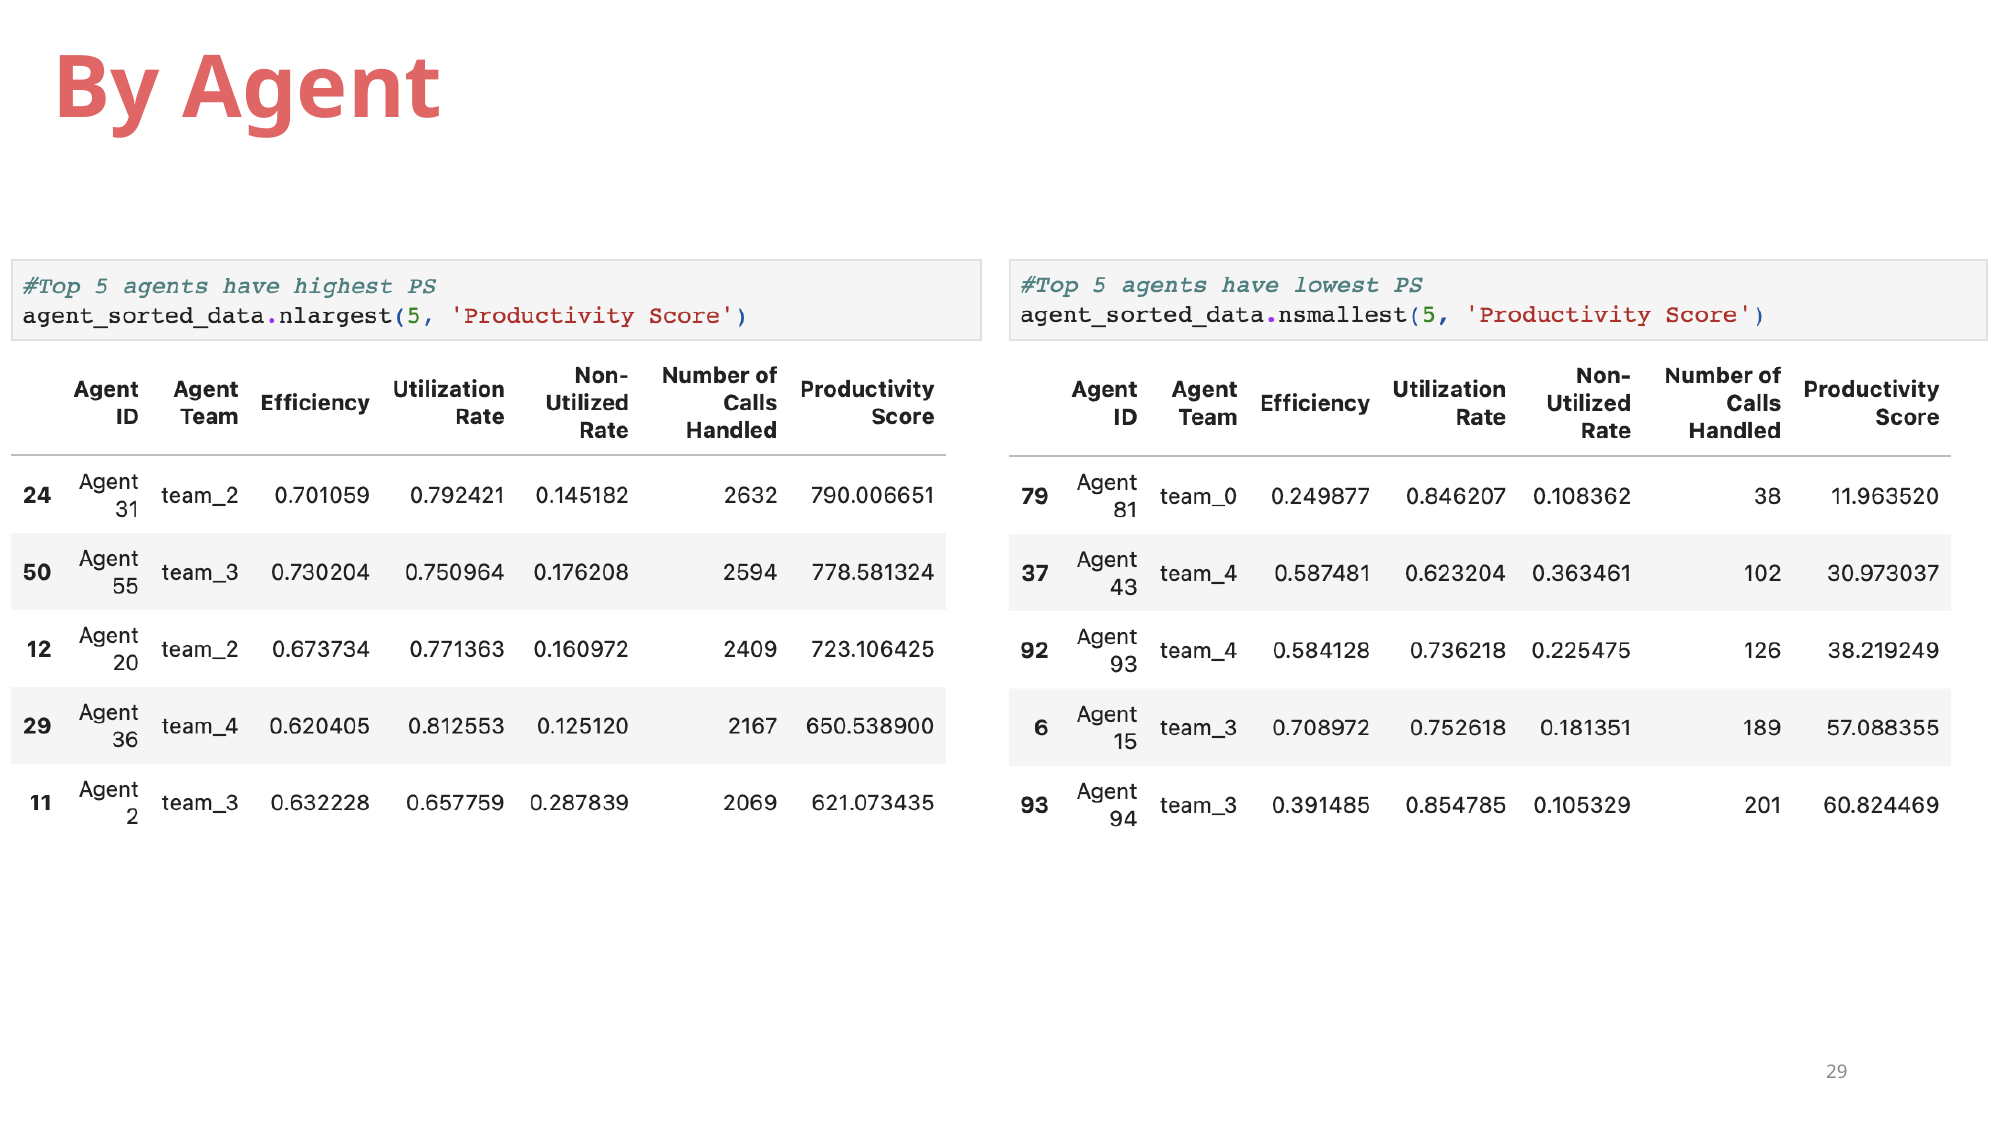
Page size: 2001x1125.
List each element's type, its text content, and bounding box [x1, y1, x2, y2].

slide_number 29 [1412, 1042, 1863, 1103]
picture [0, 242, 2000, 849]
title By Agent [37, 22, 1763, 143]
